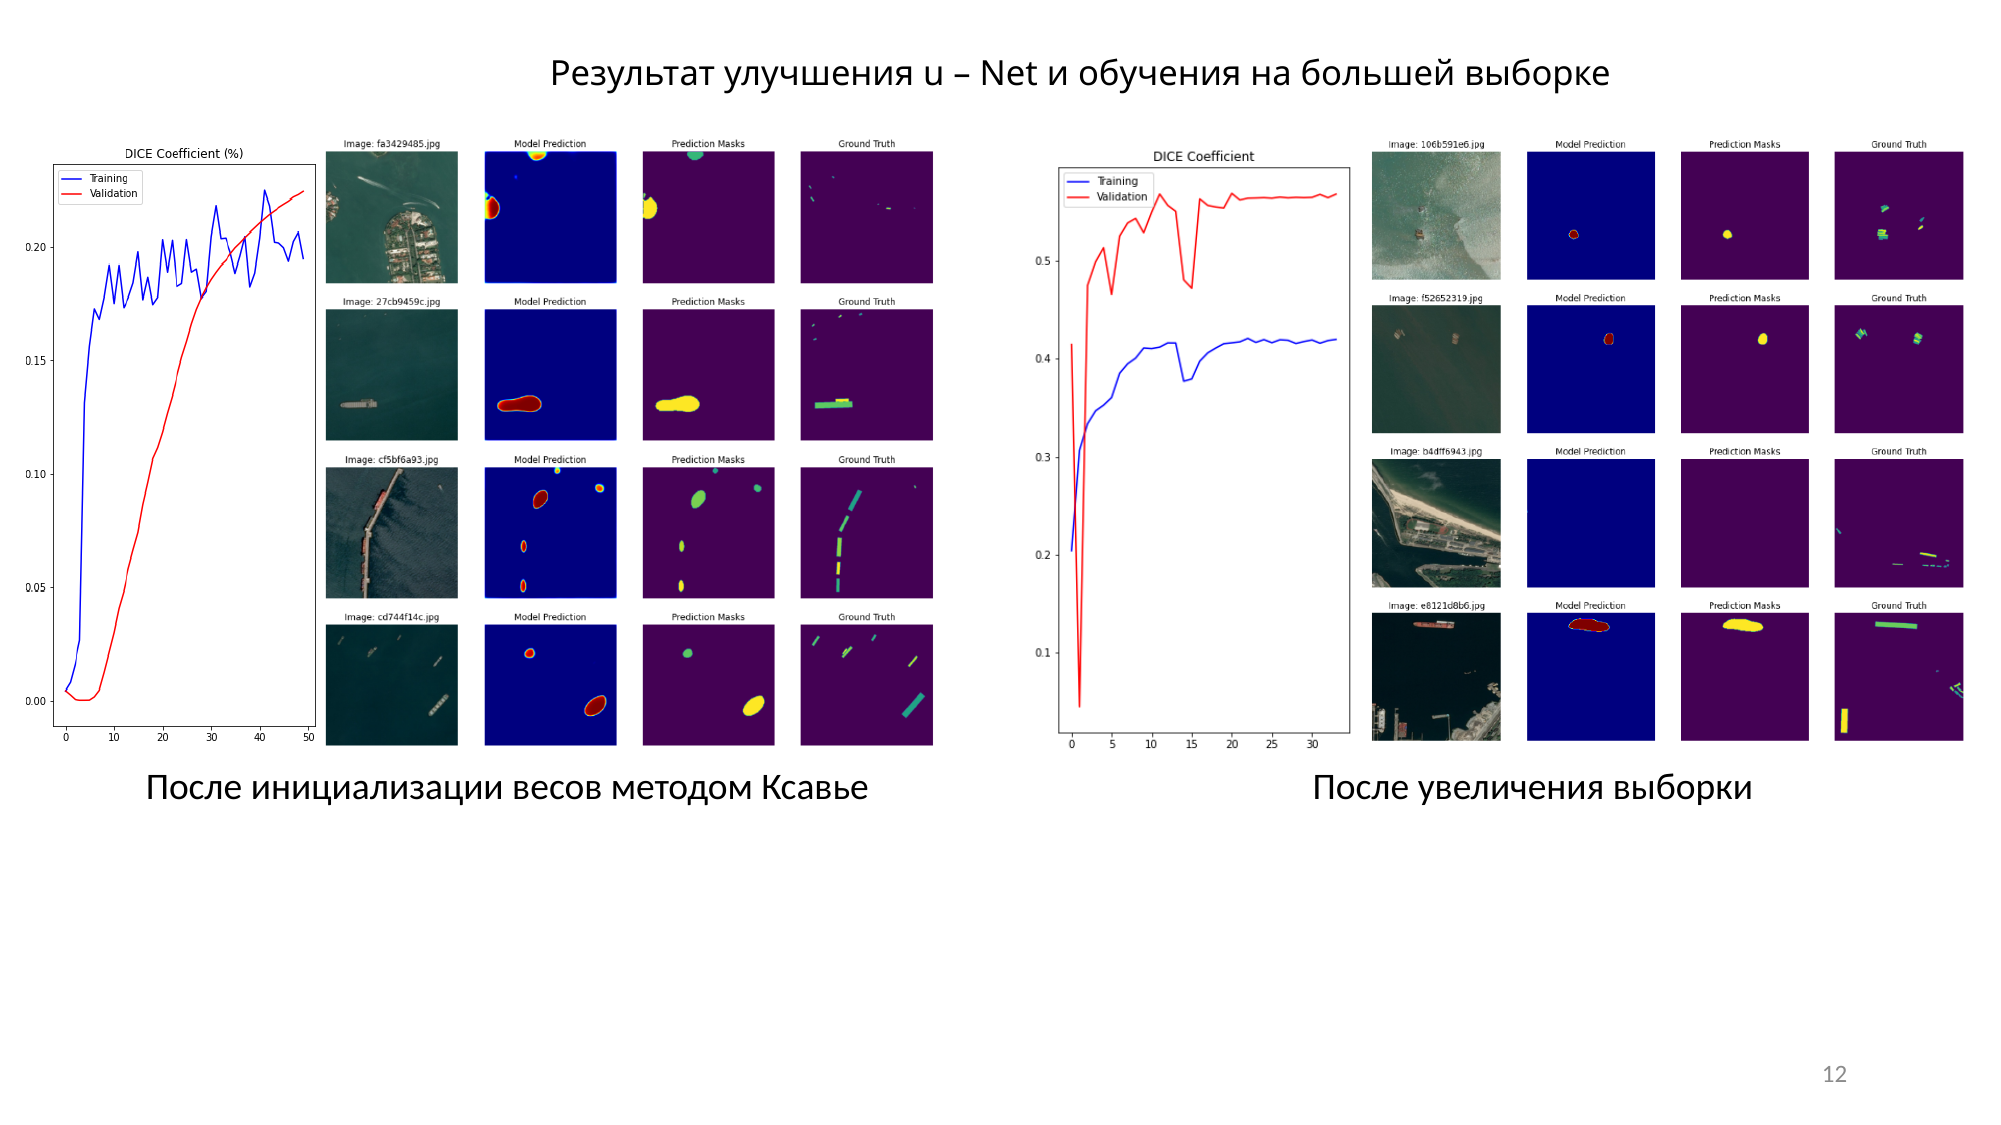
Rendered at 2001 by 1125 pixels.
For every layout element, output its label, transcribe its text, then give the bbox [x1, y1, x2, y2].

slide_number 12 [1412, 1042, 1863, 1103]
text_box После инициализации весов методом Ксавье [131, 755, 910, 815]
picture [1026, 134, 1970, 755]
text_box После увеличения выборки [1298, 755, 1784, 815]
picture [26, 134, 941, 755]
title Результат улучшения u – Net и обучения на большей выборке [535, 30, 1684, 118]
